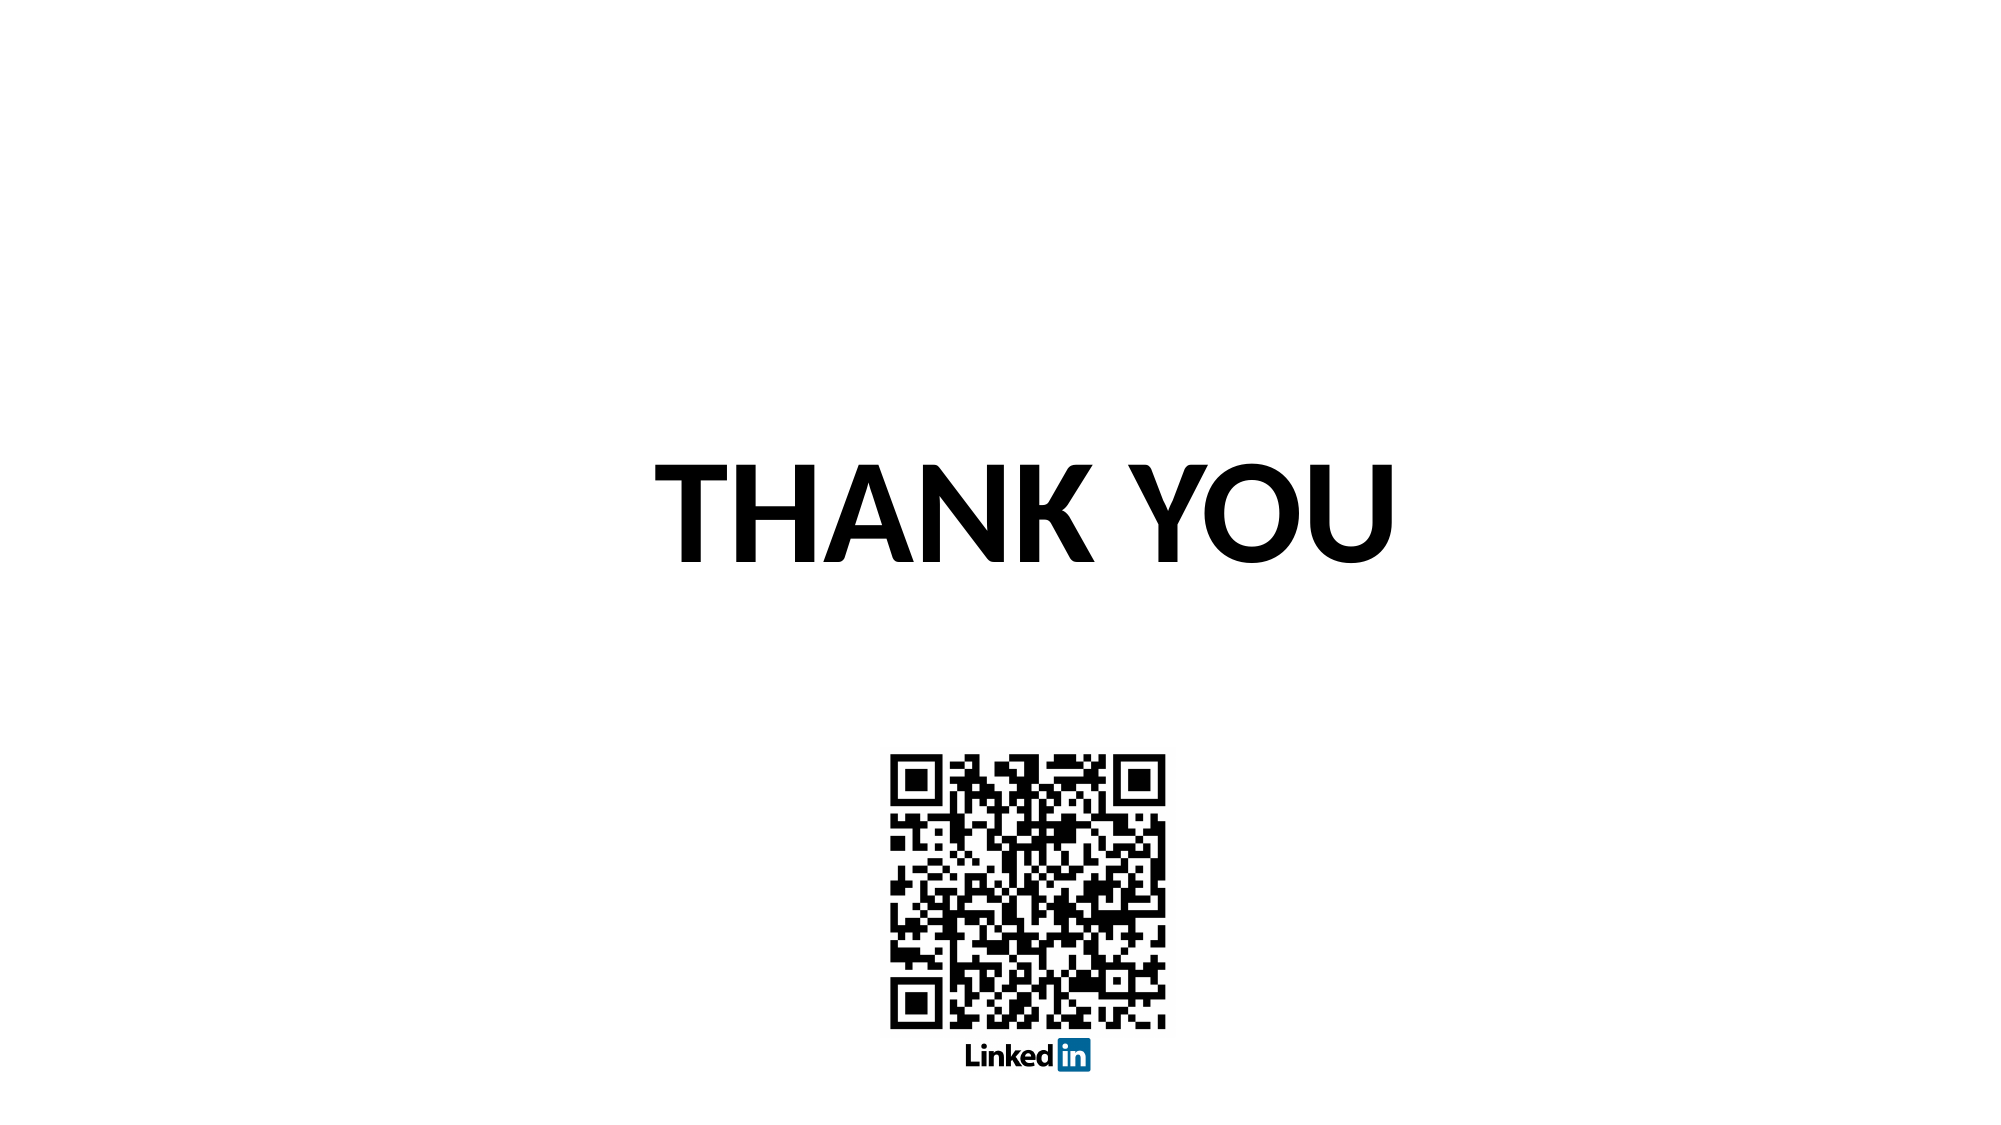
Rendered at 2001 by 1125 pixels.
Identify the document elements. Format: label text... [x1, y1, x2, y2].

picture [880, 747, 1176, 1073]
text_box THANK YOU [640, 405, 1417, 601]
picture [1063, 1052, 1067, 1066]
picture [1071, 1051, 1085, 1066]
